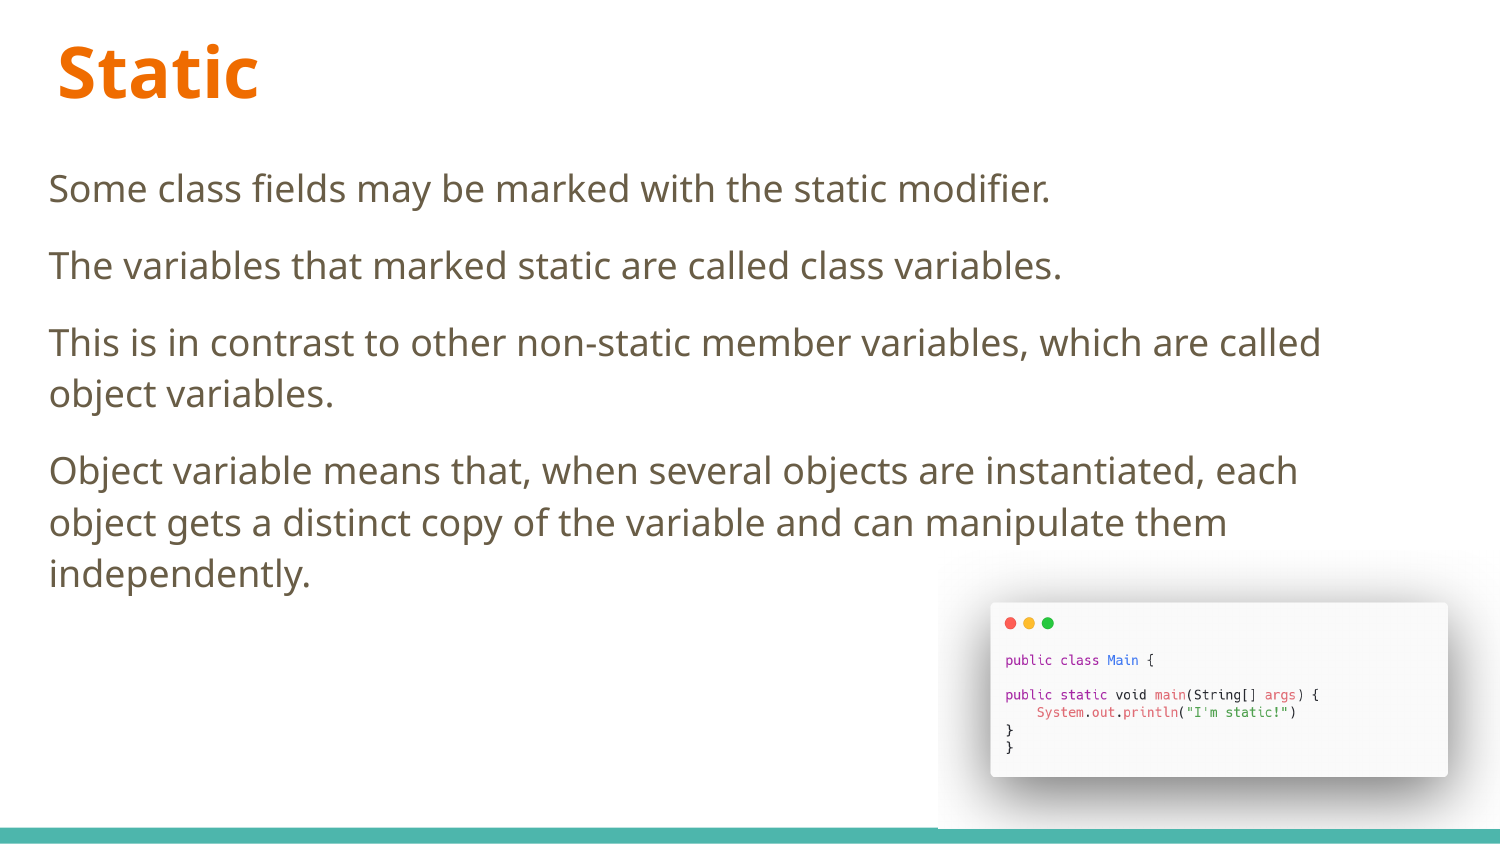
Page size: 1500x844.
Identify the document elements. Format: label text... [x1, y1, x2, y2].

title Static [42, 12, 1441, 129]
picture [938, 550, 1500, 829]
list Some class fields may be marked with the static modifier. The variables that marked static are called class variables. This is in contrast to other non-static member variables, which are called object variables. Object variable means that, when several objects are instantiated, each object gets a distinct copy of the variable and can manipulate them independently. [33, 143, 1432, 686]
